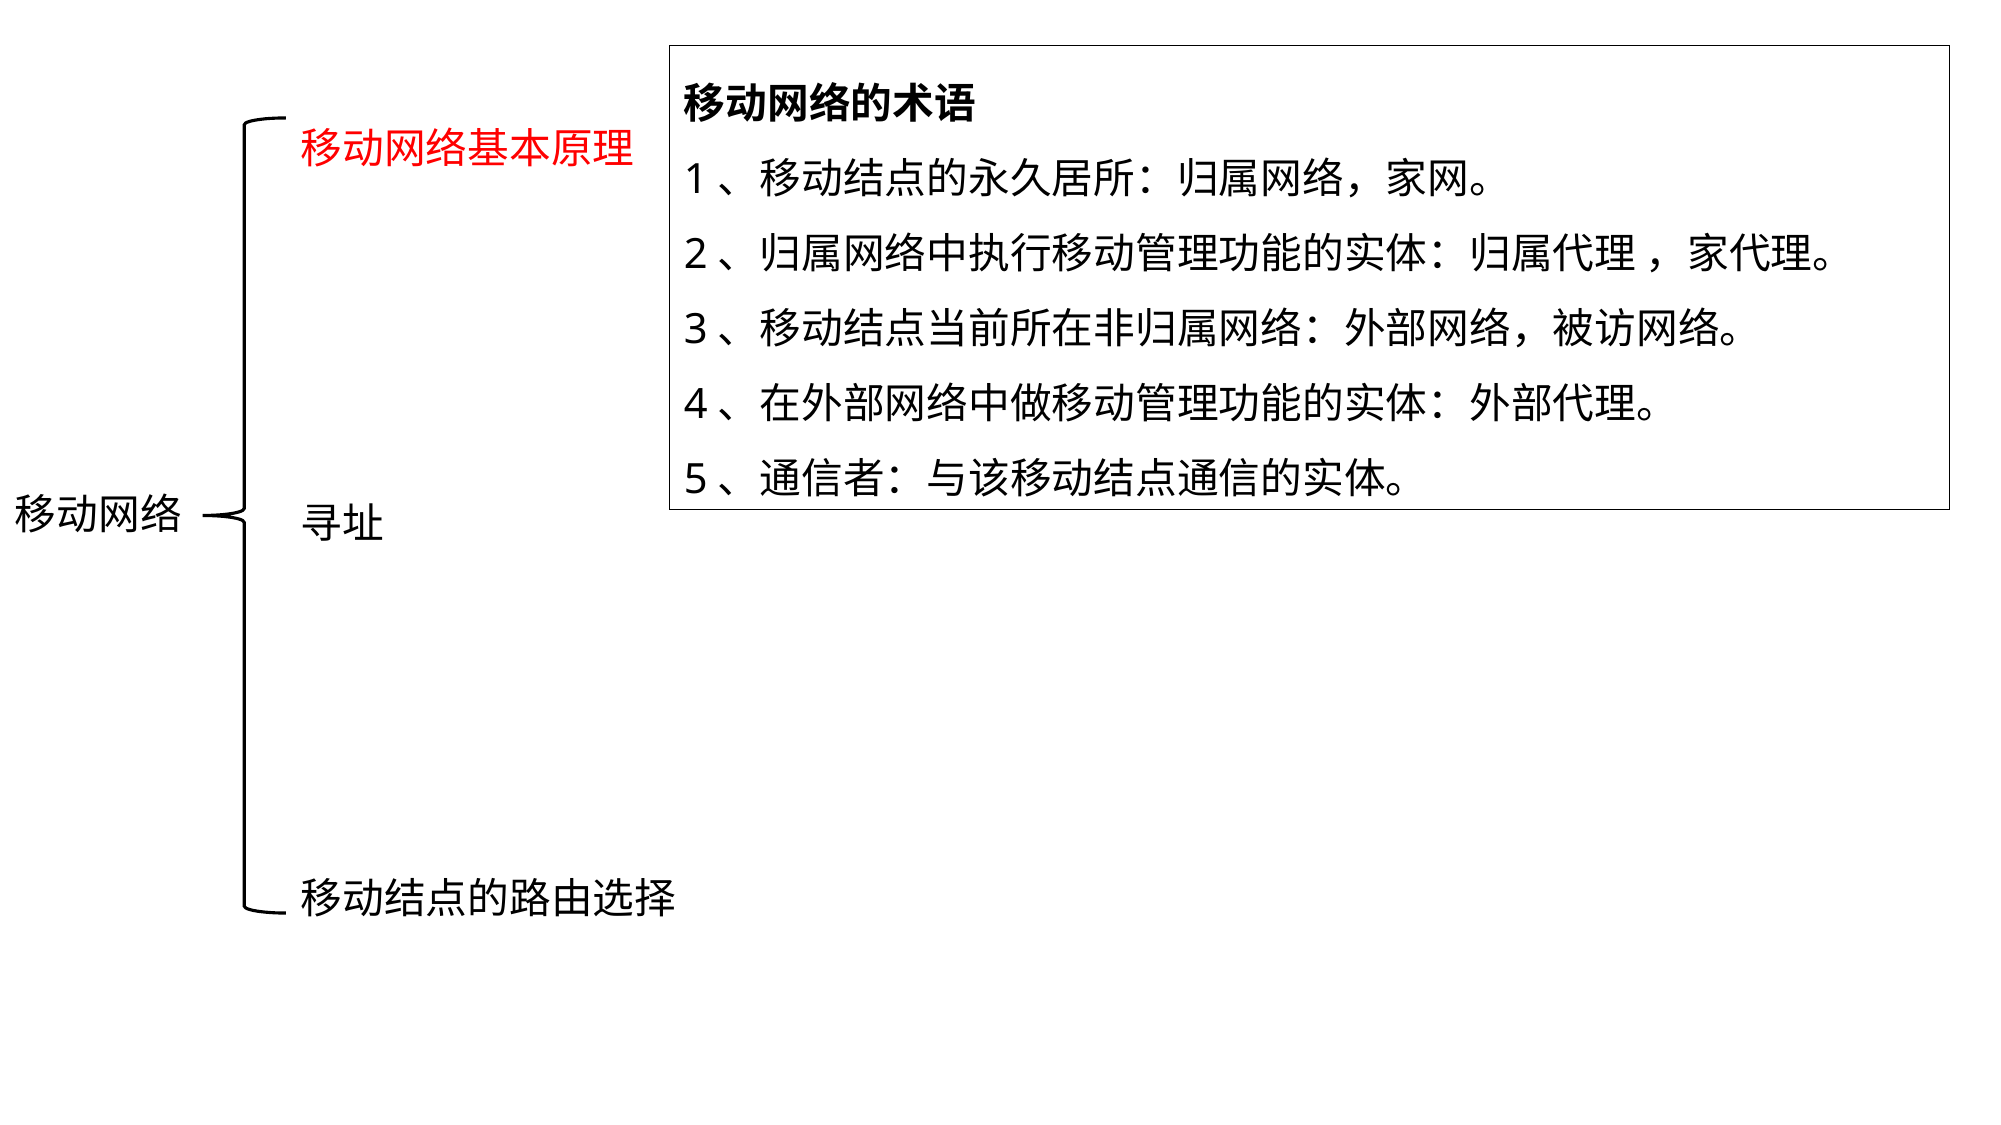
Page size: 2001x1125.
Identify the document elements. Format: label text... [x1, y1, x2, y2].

text_box 移动网络 [0, 480, 211, 546]
text_box 移动网络的术语 1、移动结点的永久居所：归属网络，家网。 2、归属网络中执行移动管理功能的实体：归属代理 ，家代理。 3、移动结点当前所在非归属网络：外部网络，被访网络。 4、在外部网络中做移动管理功能的实体：外部代理。 5、通信者：与该移动结点通信的实体。 [669, 45, 1950, 510]
text_box 移动网络基本原理 寻址 移动结点的路由选择 [285, 89, 945, 930]
text_box [202, 116, 285, 915]
